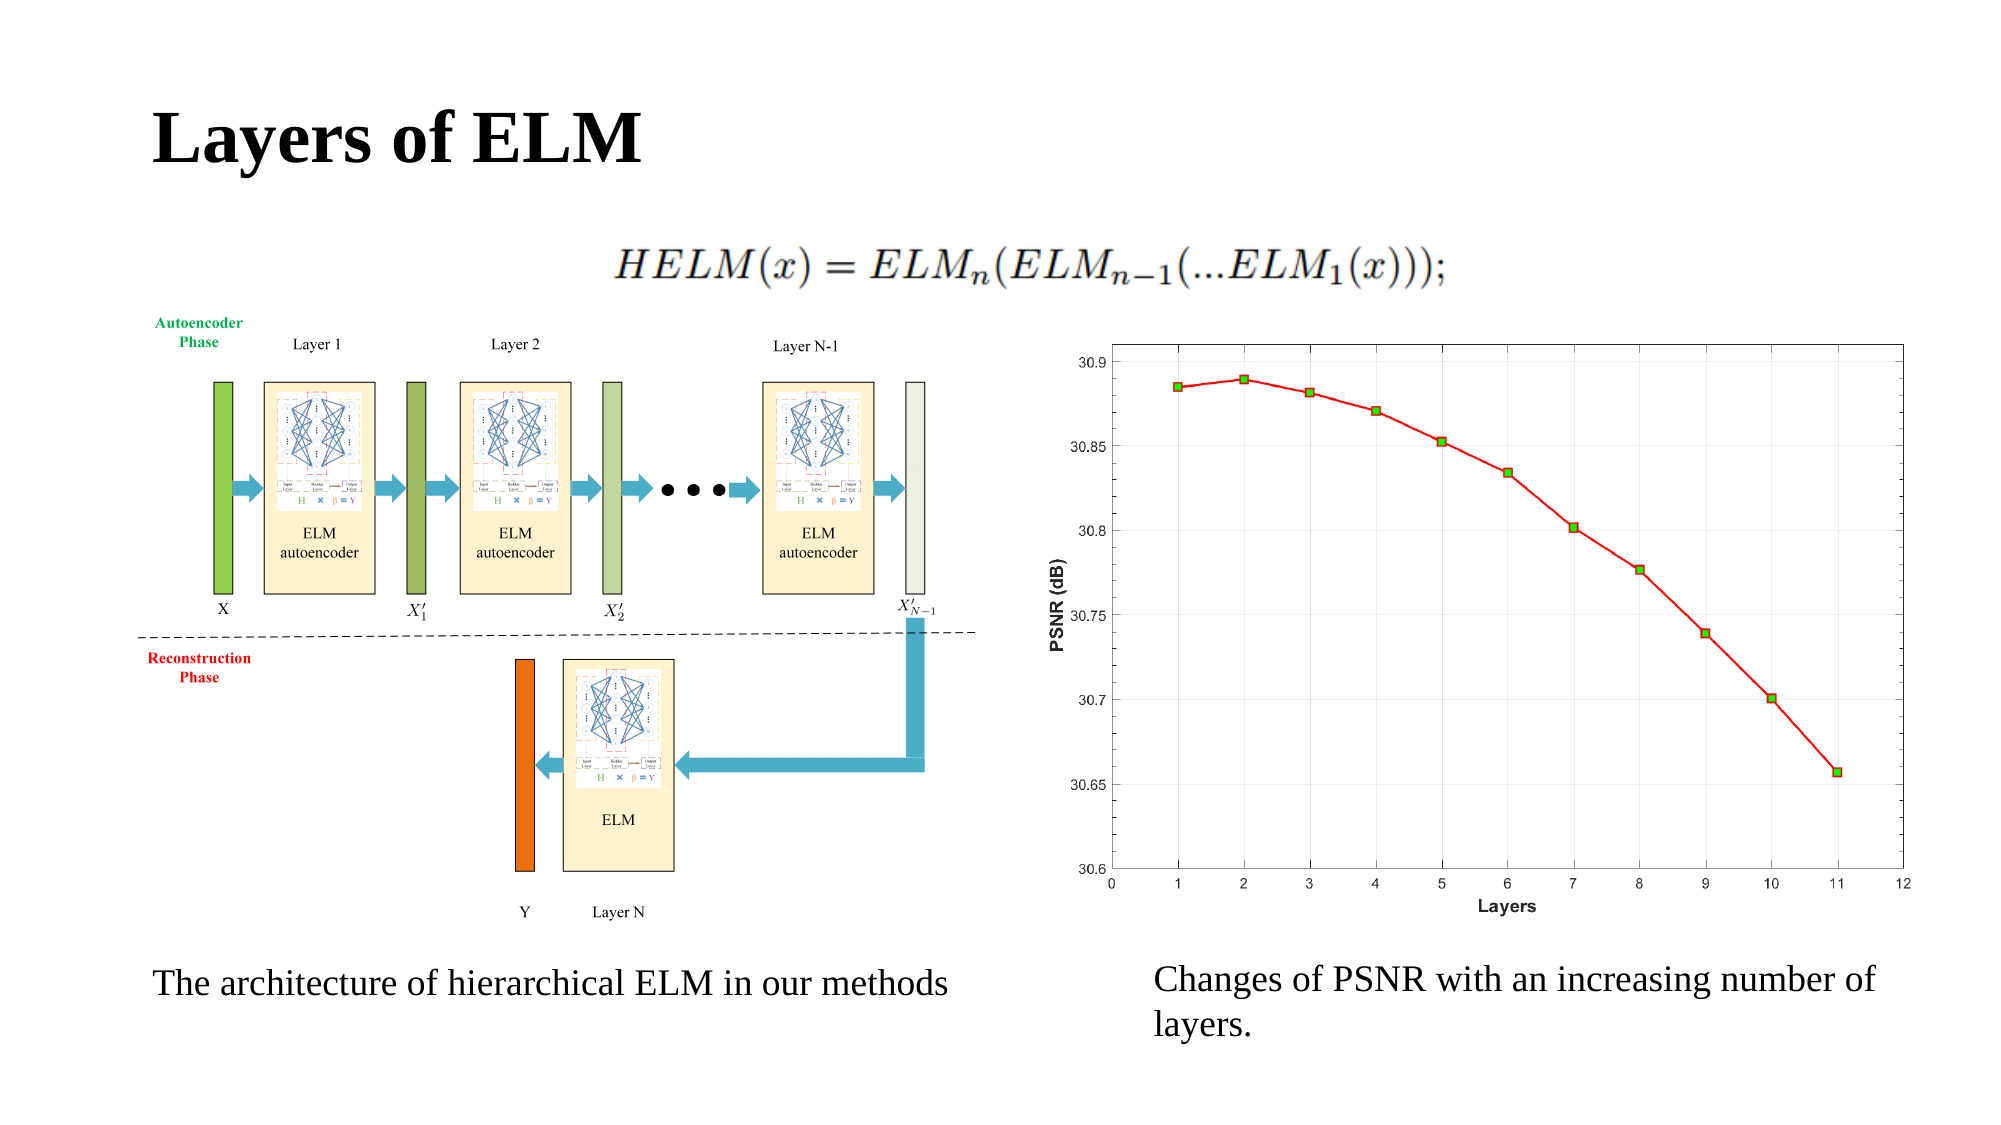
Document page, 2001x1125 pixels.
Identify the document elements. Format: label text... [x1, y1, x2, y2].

picture [137, 215, 1468, 930]
text_box Changes of PSNR with an increasing number of layers. [1138, 946, 1928, 1052]
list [979, 296, 2000, 938]
title Layers of ELM [137, 59, 1863, 216]
text_box The architecture of hierarchical ELM in our methods [137, 950, 977, 1061]
